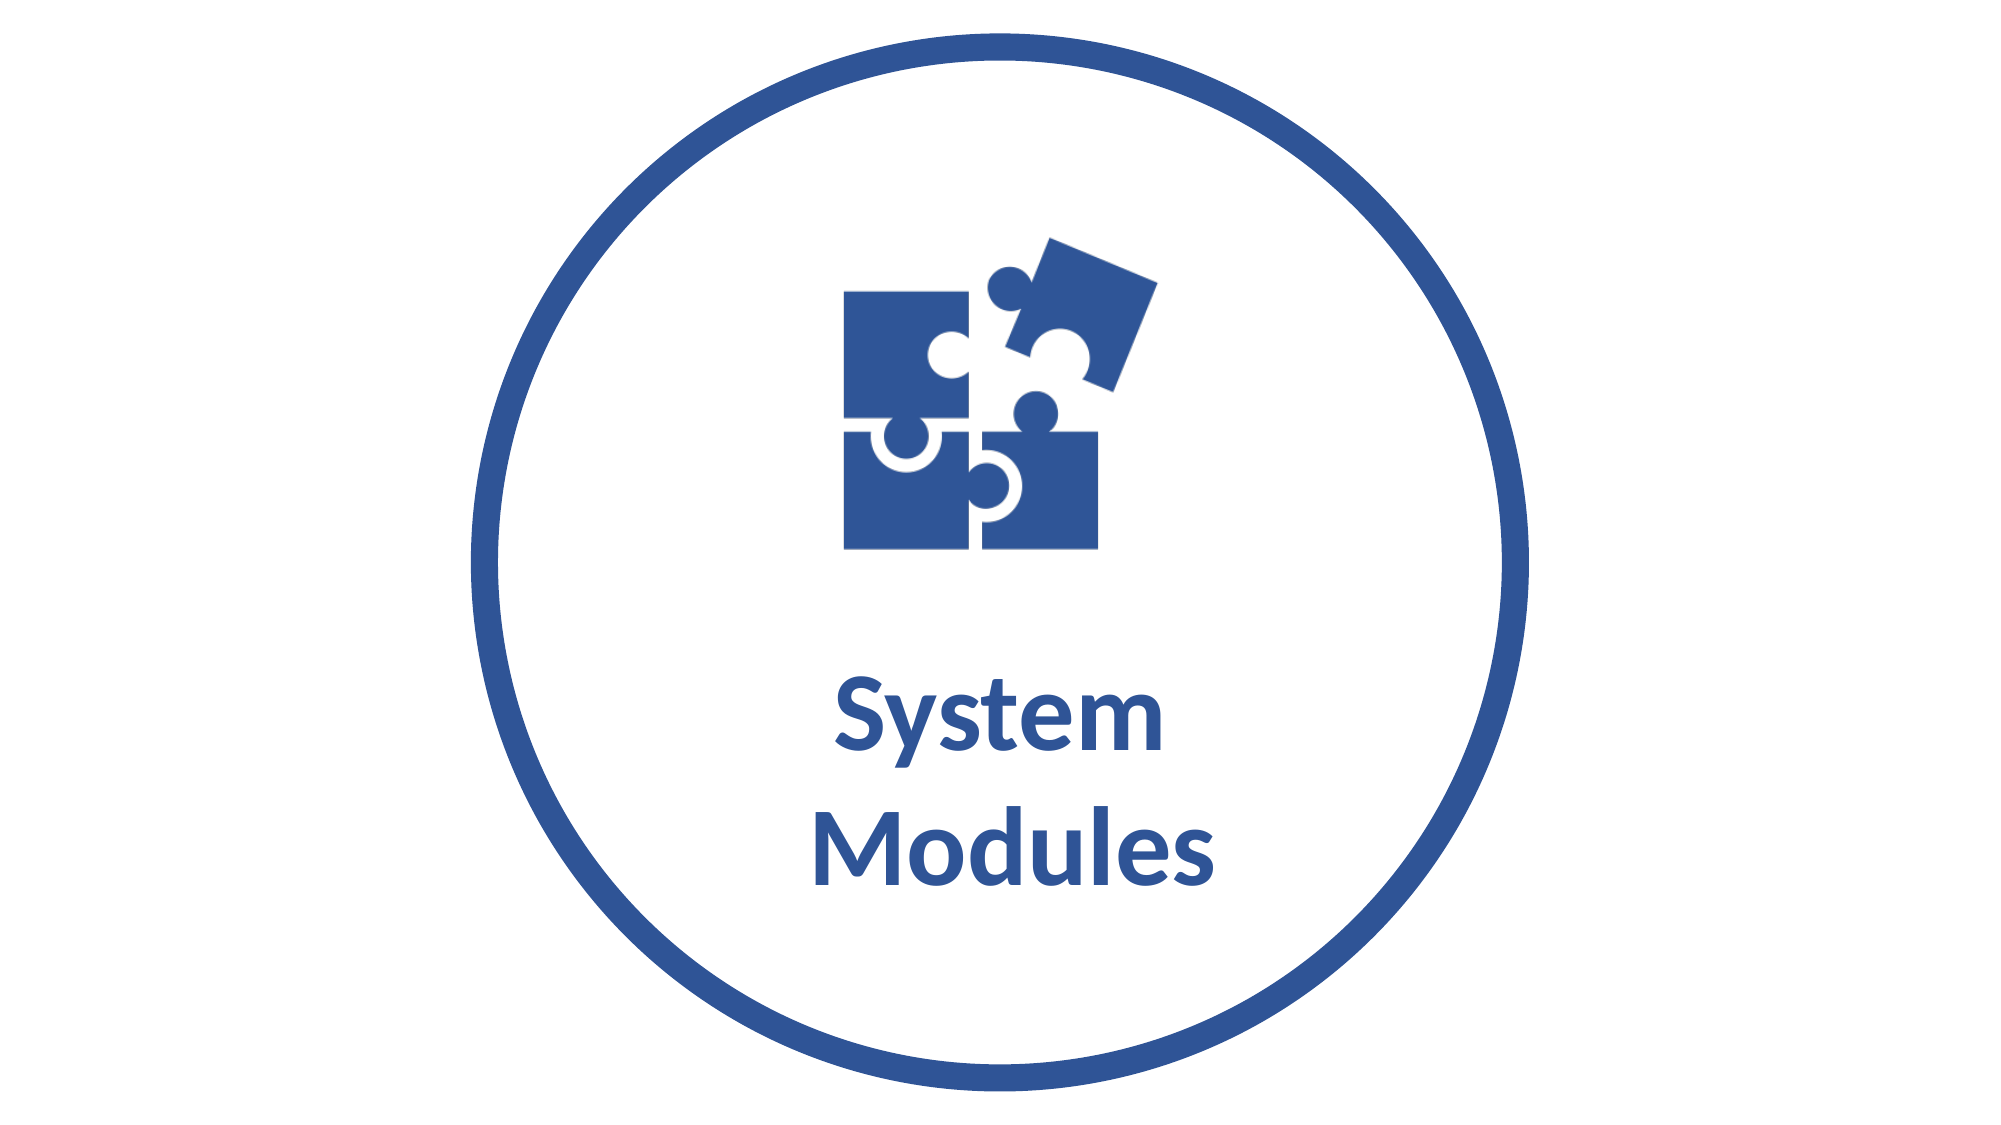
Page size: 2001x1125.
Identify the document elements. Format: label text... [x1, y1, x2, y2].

text_box System Modules [757, 630, 1243, 916]
picture [786, 179, 1214, 614]
text_box [484, 46, 1516, 1078]
